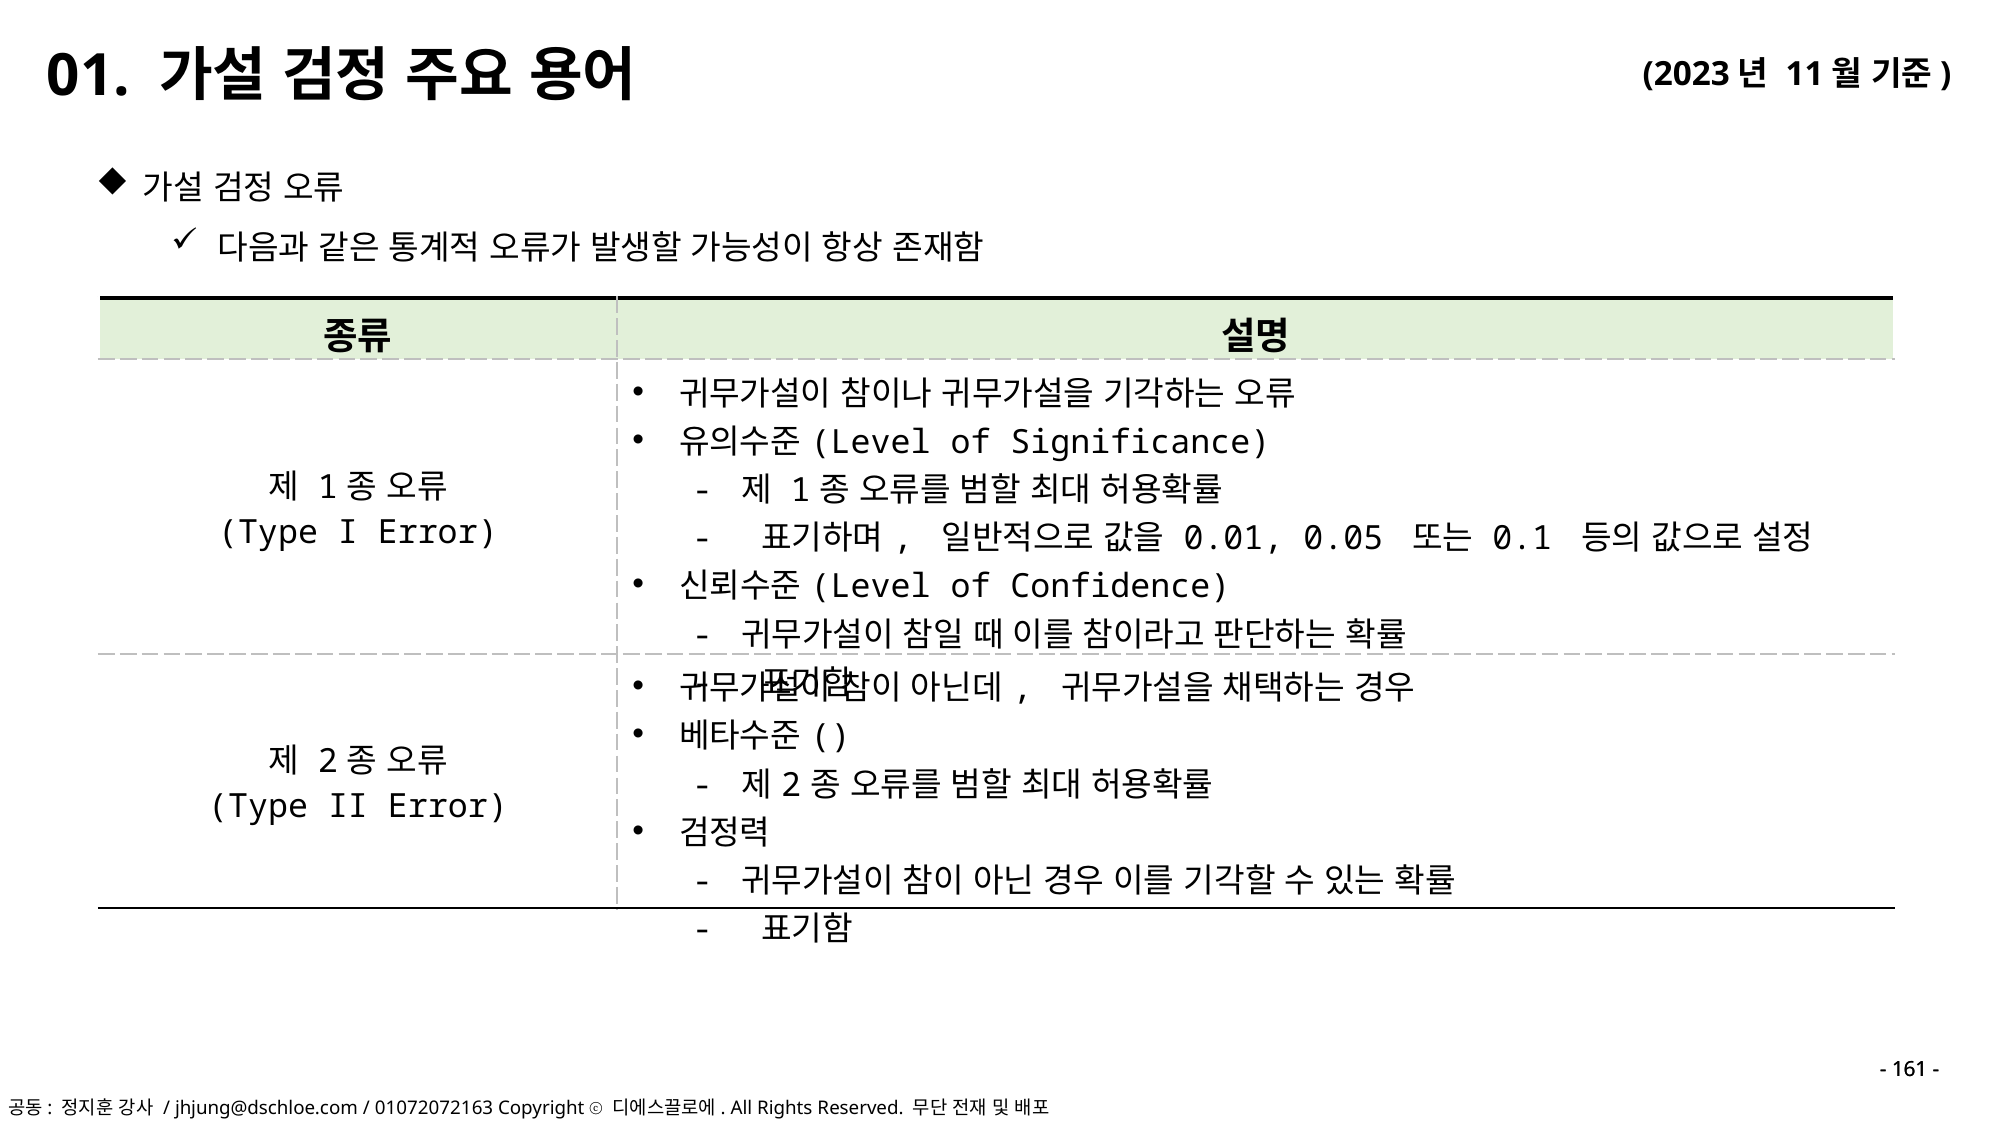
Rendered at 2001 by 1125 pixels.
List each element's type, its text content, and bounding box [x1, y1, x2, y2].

text_box 01. 가설 검정 주요 용어 [32, 30, 651, 115]
slide_number - 161 - [1504, 1039, 1955, 1100]
text_box 가설 검정 오류 다음과 같은 통계적 오류가 발생할 가능성이 항상 존재함 [81, 138, 999, 274]
